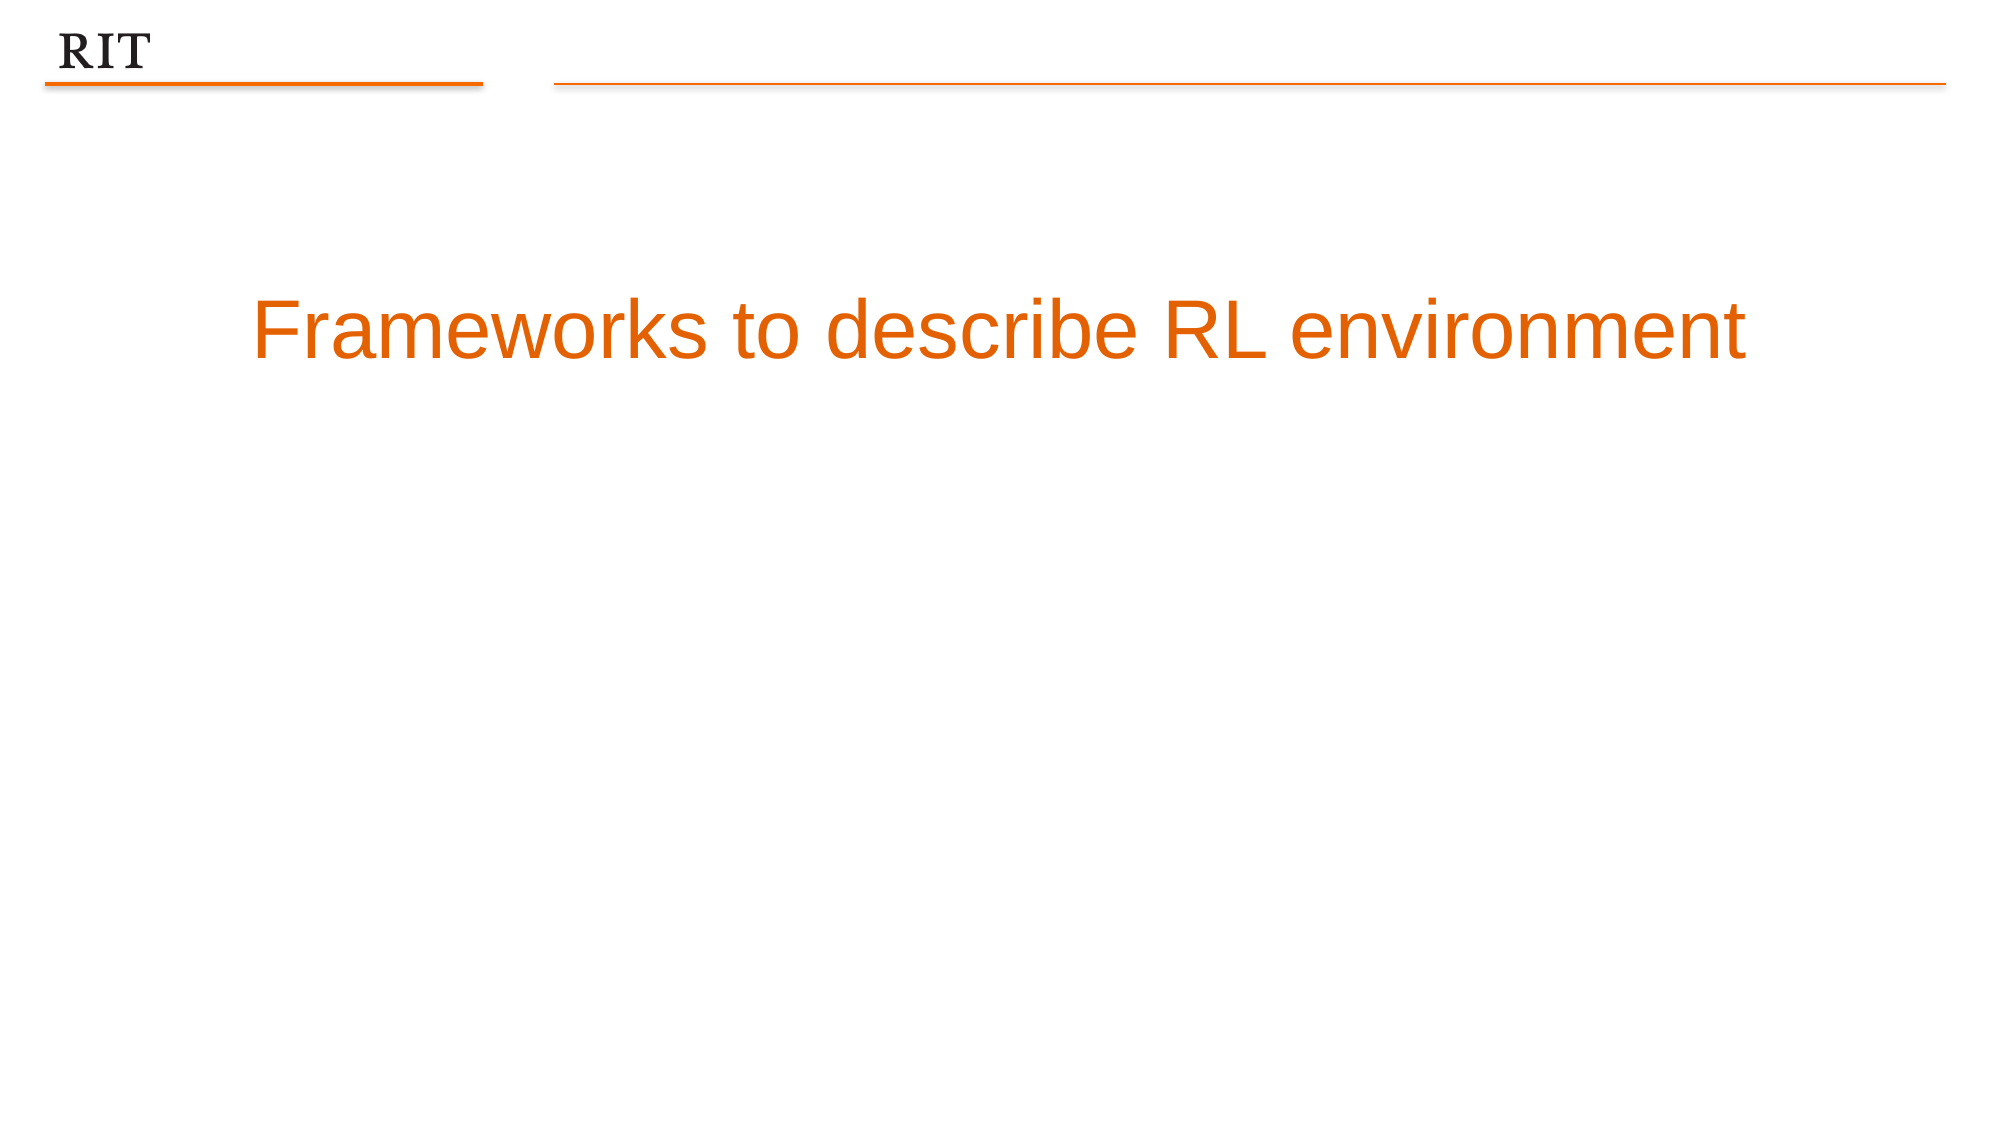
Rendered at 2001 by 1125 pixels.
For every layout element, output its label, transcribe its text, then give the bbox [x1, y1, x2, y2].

text_box Frameworks to describe RL environment [64, 205, 1936, 1019]
